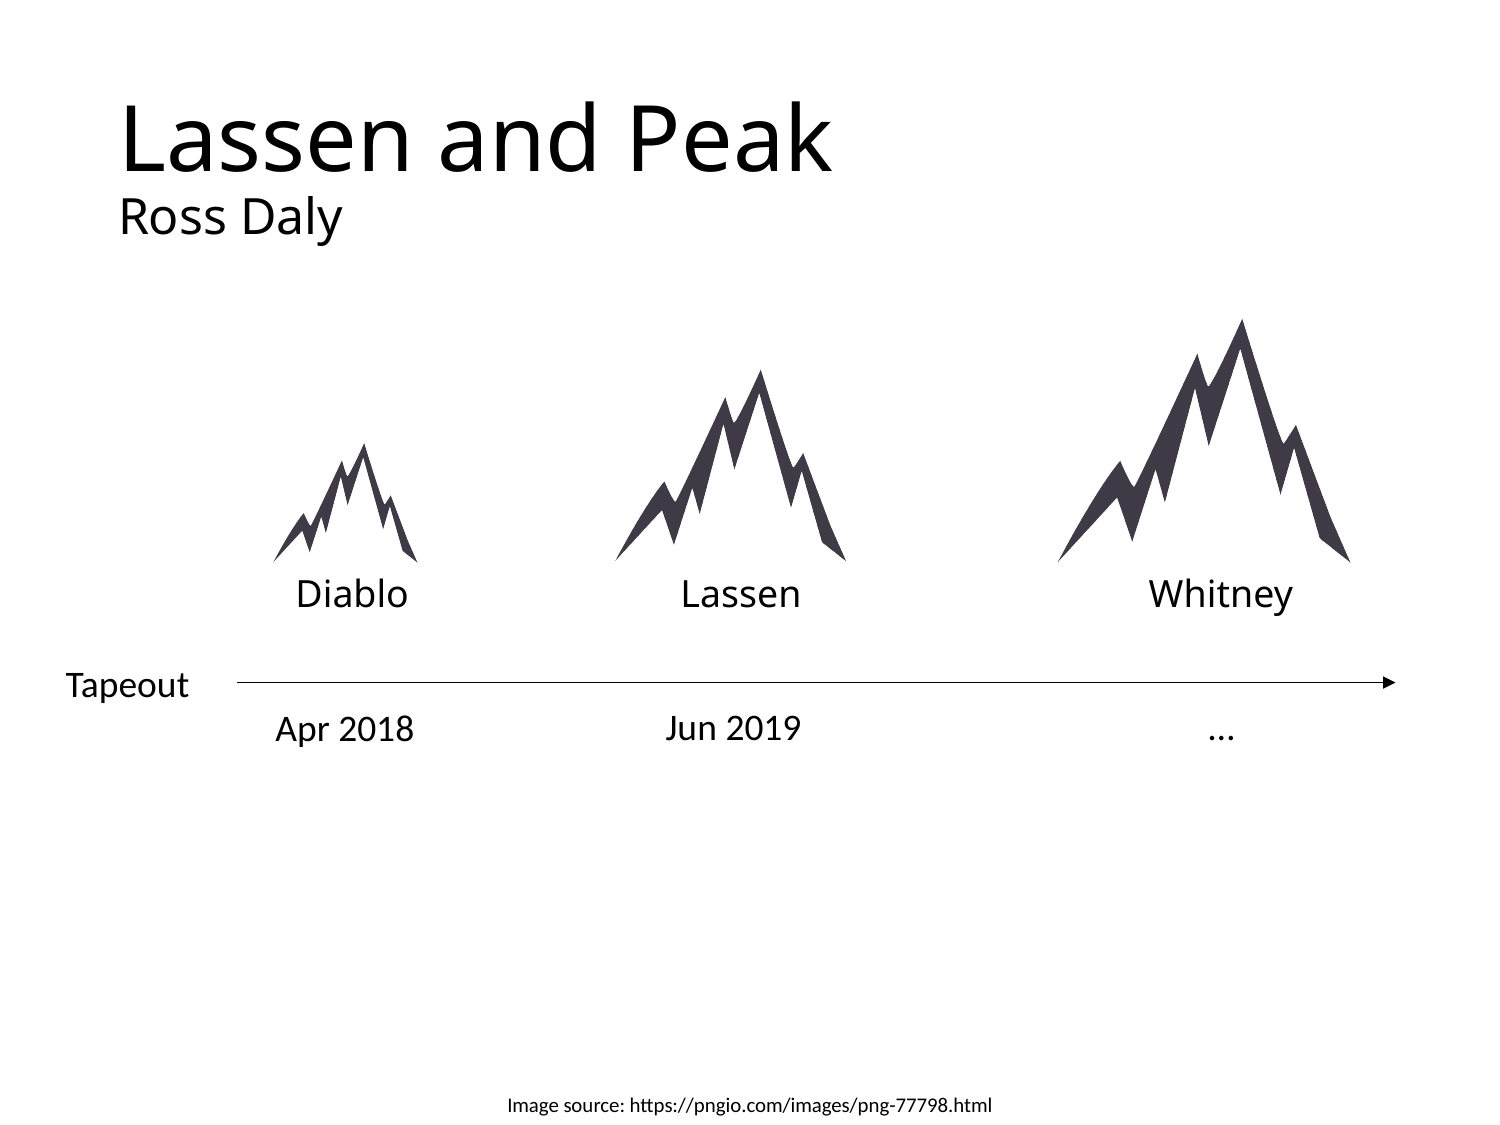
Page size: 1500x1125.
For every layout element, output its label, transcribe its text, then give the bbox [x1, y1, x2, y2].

picture [1050, 167, 1359, 682]
picture [609, 250, 853, 682]
text_box Tapeout [50, 652, 205, 712]
picture [609, 683, 853, 753]
text_box Apr 2018 [260, 696, 430, 756]
text_box Image source: https://pngio.com/images/png-77798.html [492, 1084, 1008, 1125]
picture [1050, 683, 1359, 807]
title Lassen and Peak Ross Daly [103, 59, 1397, 278]
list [269, 368, 422, 682]
